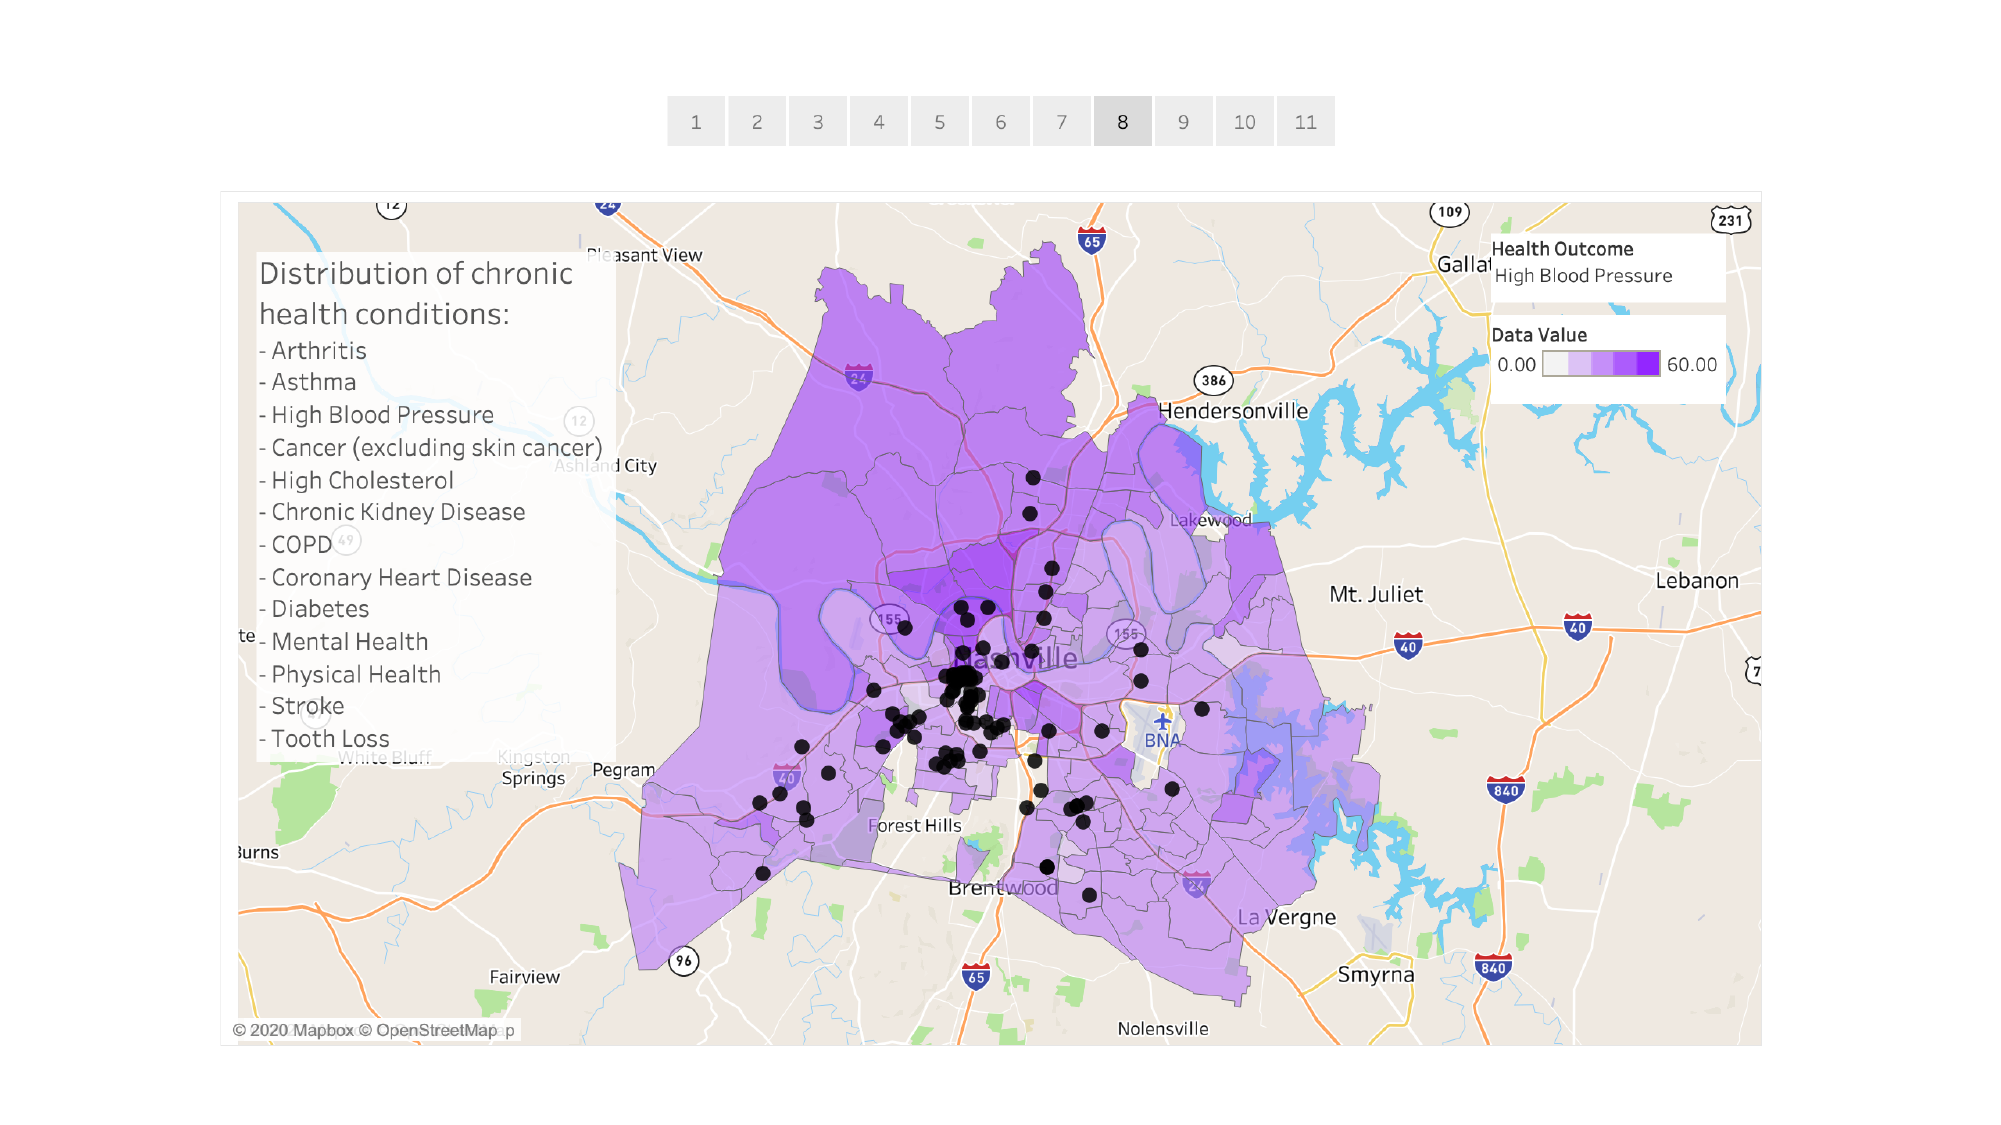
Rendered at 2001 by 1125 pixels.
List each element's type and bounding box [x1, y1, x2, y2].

picture [206, 47, 1794, 1078]
